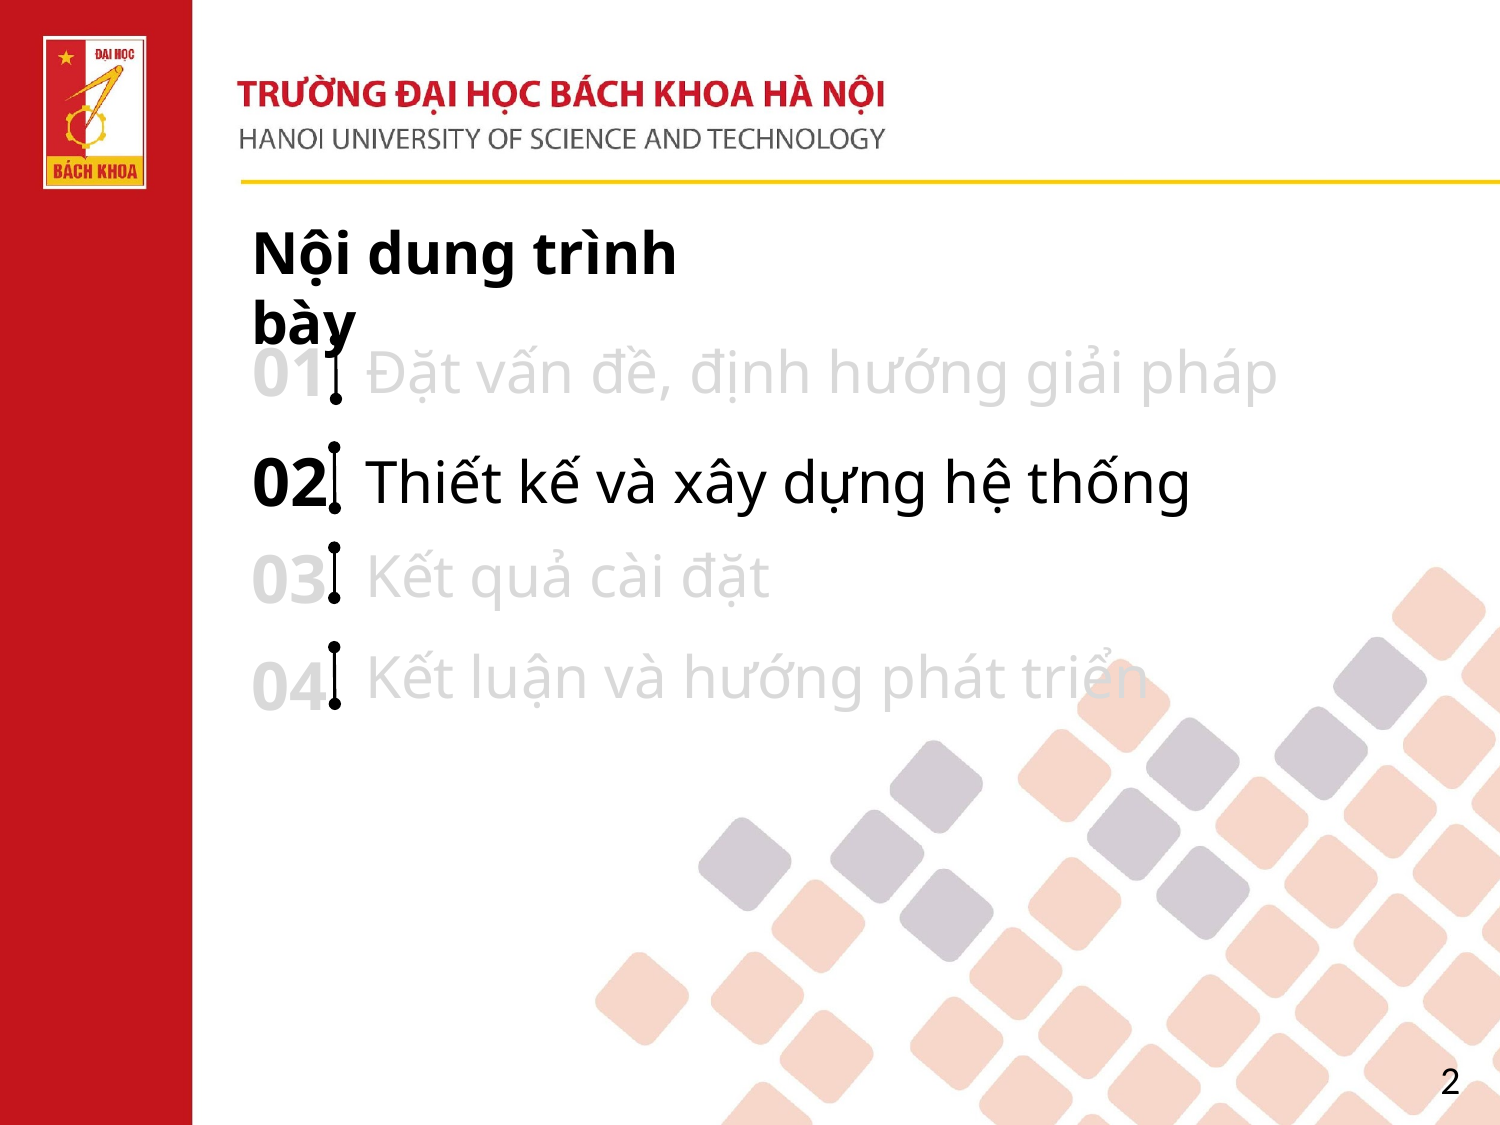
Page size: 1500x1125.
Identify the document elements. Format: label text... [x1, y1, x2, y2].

text_box Nội dung trình bày [236, 201, 757, 306]
text_box 03 [236, 522, 369, 592]
text_box 01 [237, 314, 370, 385]
text_box Kết quả cài đặt [350, 524, 1259, 594]
text_box Thiết kế và xây dựng hệ thống [350, 430, 1500, 500]
text_box 02 [237, 424, 370, 494]
text_box 2 [1400, 1040, 1500, 1125]
text_box 04 [236, 628, 369, 698]
text_box Kết luận và hướng phát triển [350, 624, 1219, 694]
text_box Đặt vấn đề, định hướng giải pháp [350, 320, 1413, 397]
picture [0, 0, 1500, 1125]
